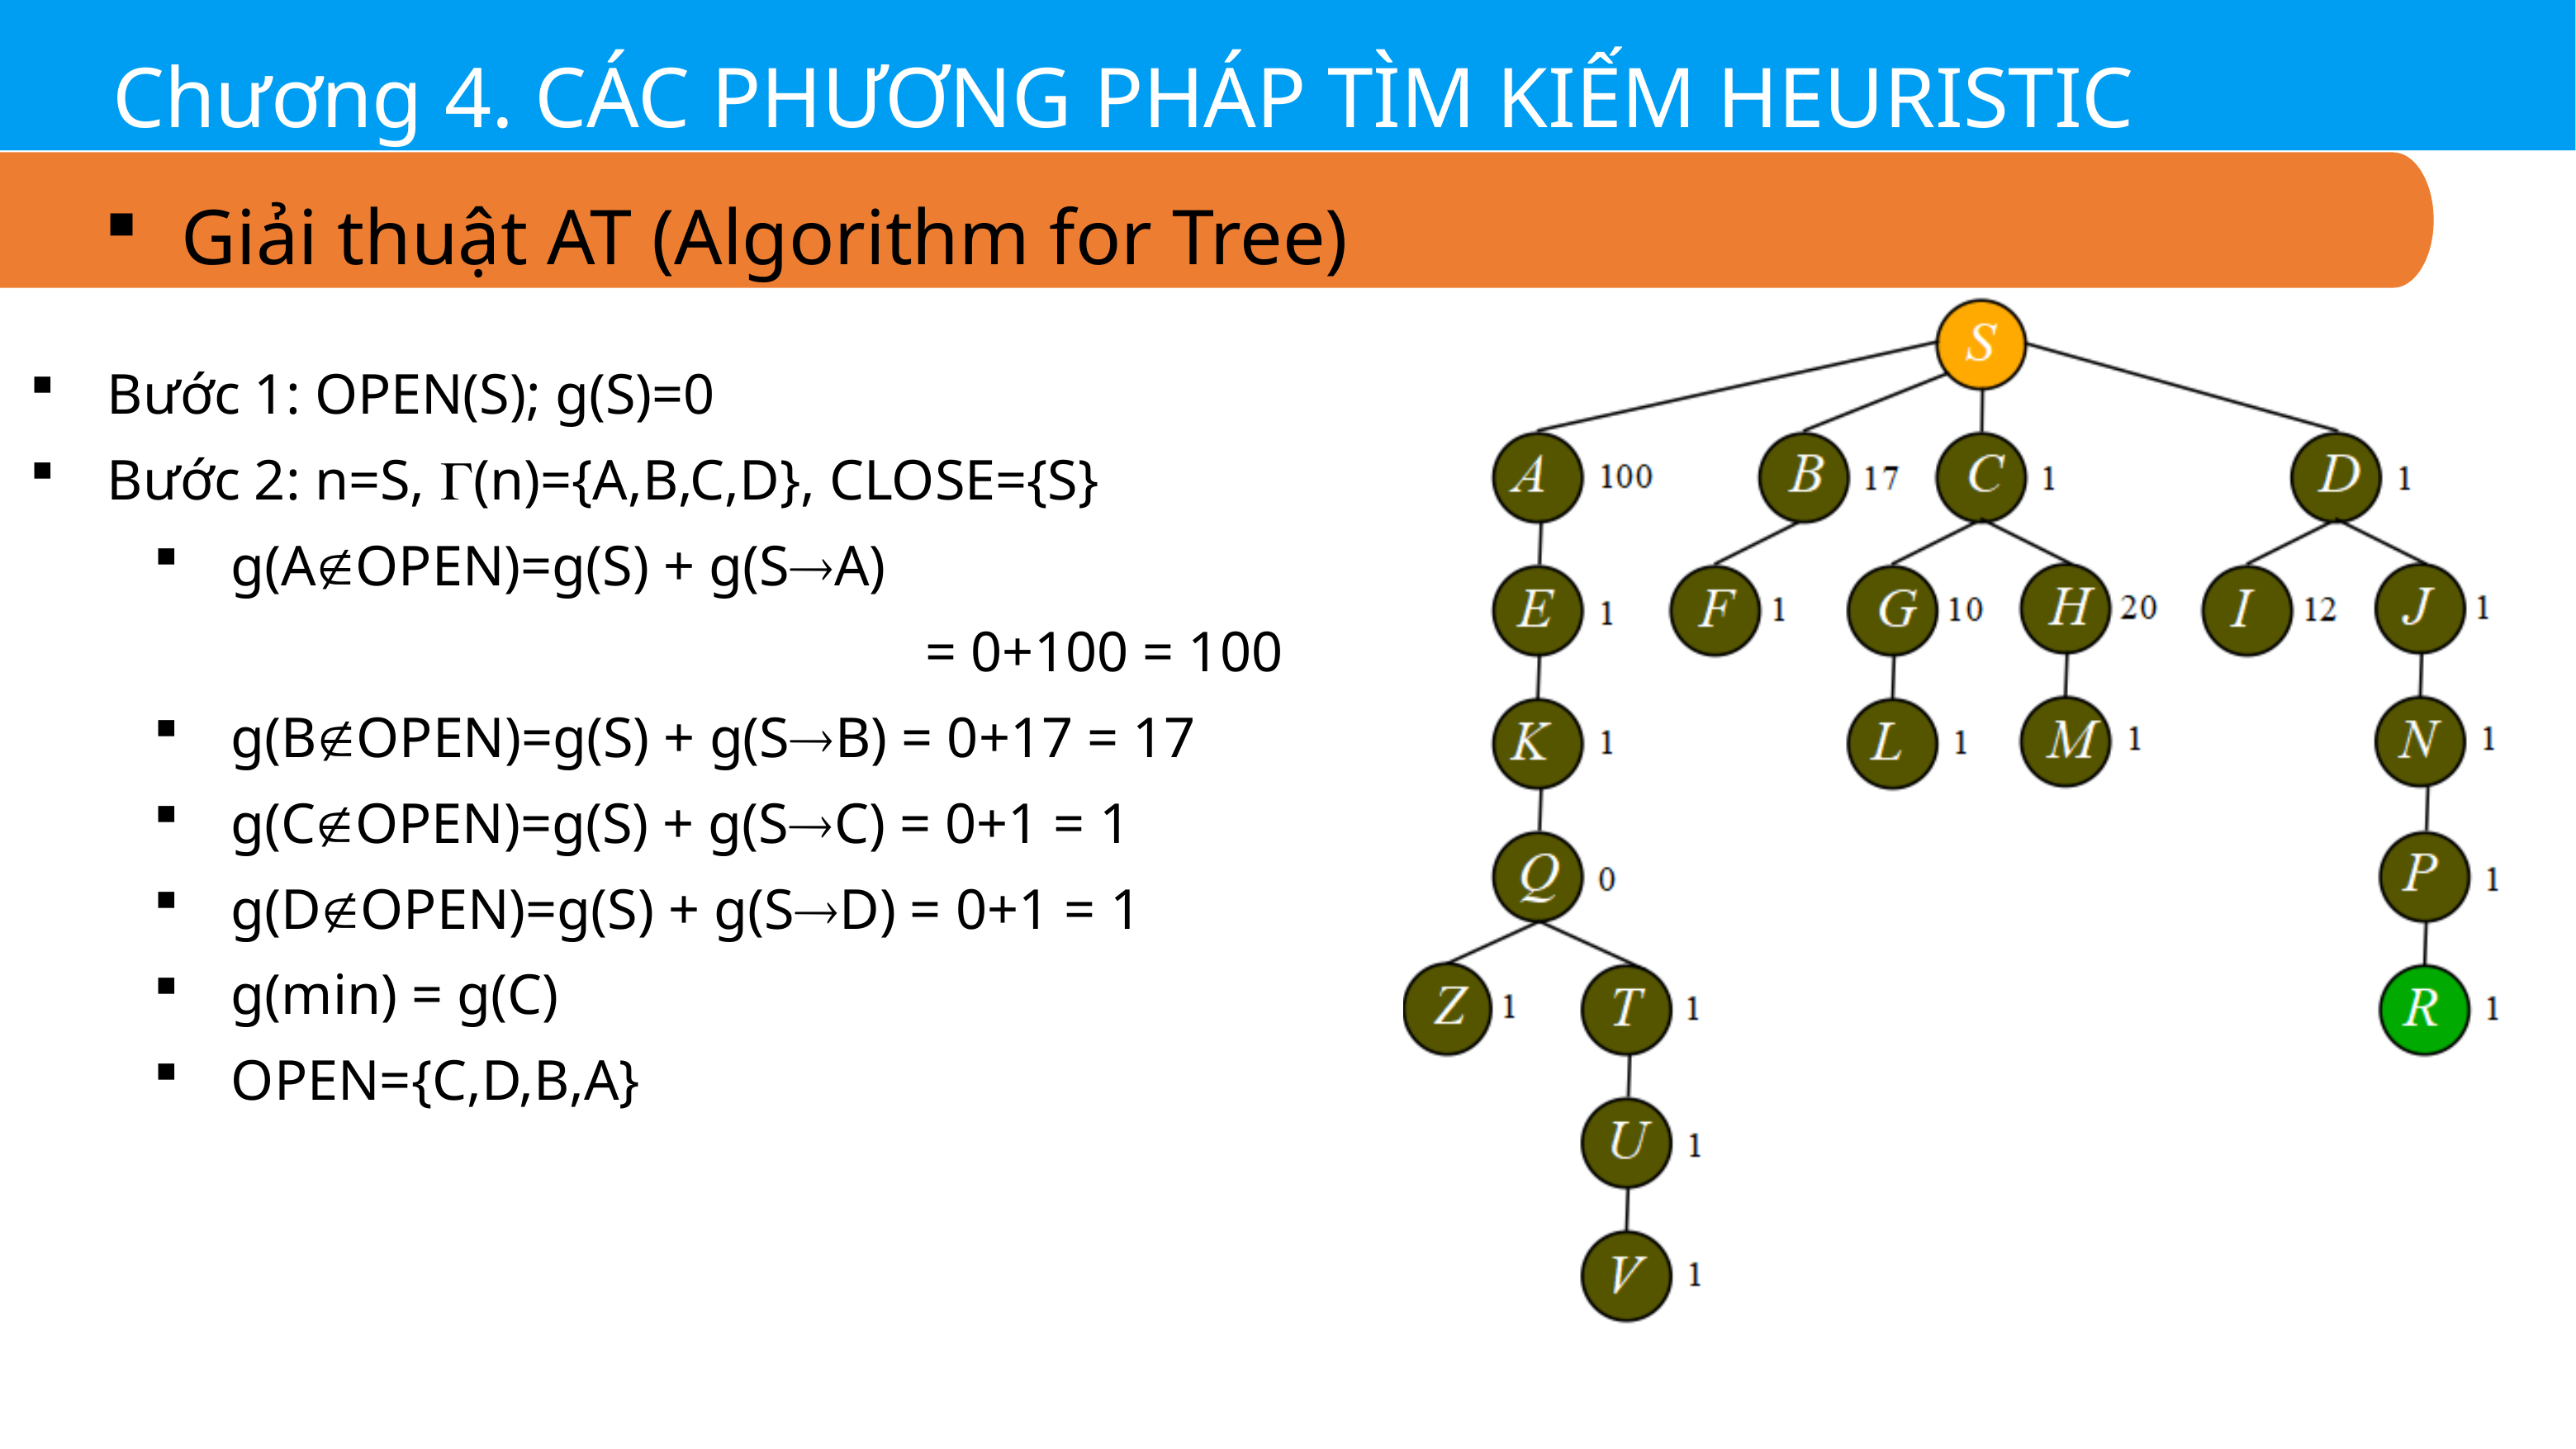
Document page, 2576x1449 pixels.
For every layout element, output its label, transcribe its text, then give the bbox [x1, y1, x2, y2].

text_box [0, 150, 2414, 290]
text_box Giải thuật AT (Algorithm for Tree) [102, 159, 2434, 280]
text_box [0, 0, 2576, 151]
picture [1402, 295, 2510, 1333]
text_box Bước 1: OPEN(S); g(S)=0 Bước 2: n=S, (n)={A,B,C,D}, CLOSE={S} g(AOPEN)=g(S) + g(SA) = 0+100 = 100 g(BOPEN)=g(S) + g(SB) = 0+17 = 17 g(COPEN)=g(S) + g(SC) = 0+1 = 1 g(DOPEN)=g(S) + g(SD) = 0+1 = 1 g(min) = g(C) OPEN={C,D,B,A} [28, 337, 1359, 1112]
text_box Chương 4. CÁC PHƯƠNG PHÁP TÌM KIẾM HEURISTIC [111, 43, 2434, 144]
